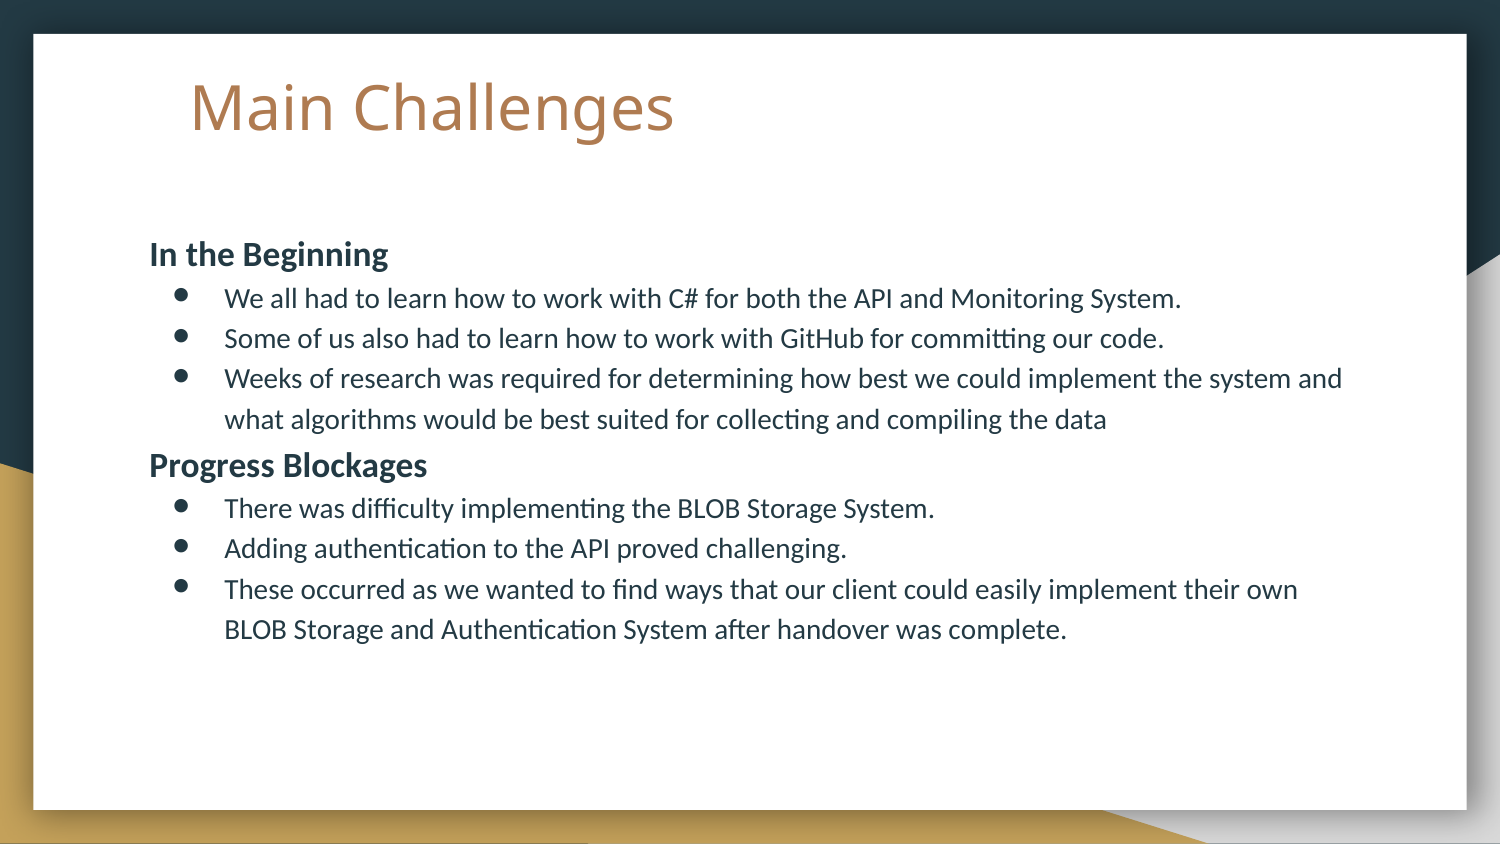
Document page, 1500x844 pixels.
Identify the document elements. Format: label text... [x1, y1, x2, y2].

title Main Challenges [174, 53, 1406, 210]
list In the Beginning We all had to learn how to work with C# for both the API and Monitoring System. Some of us also had to learn how to work with GitHub for committing our code. Weeks of research was required for determining how best we could implement the system and what algorithms would be best suited for collecting and compiling the data Progress Blockages There was difficulty implementing the BLOB Storage System. Adding authentication to the API proved challenging. These occurred as we wanted to find ways that our client could easily implement their own BLOB Storage and Authentication System after handover was complete. [134, 209, 1366, 670]
